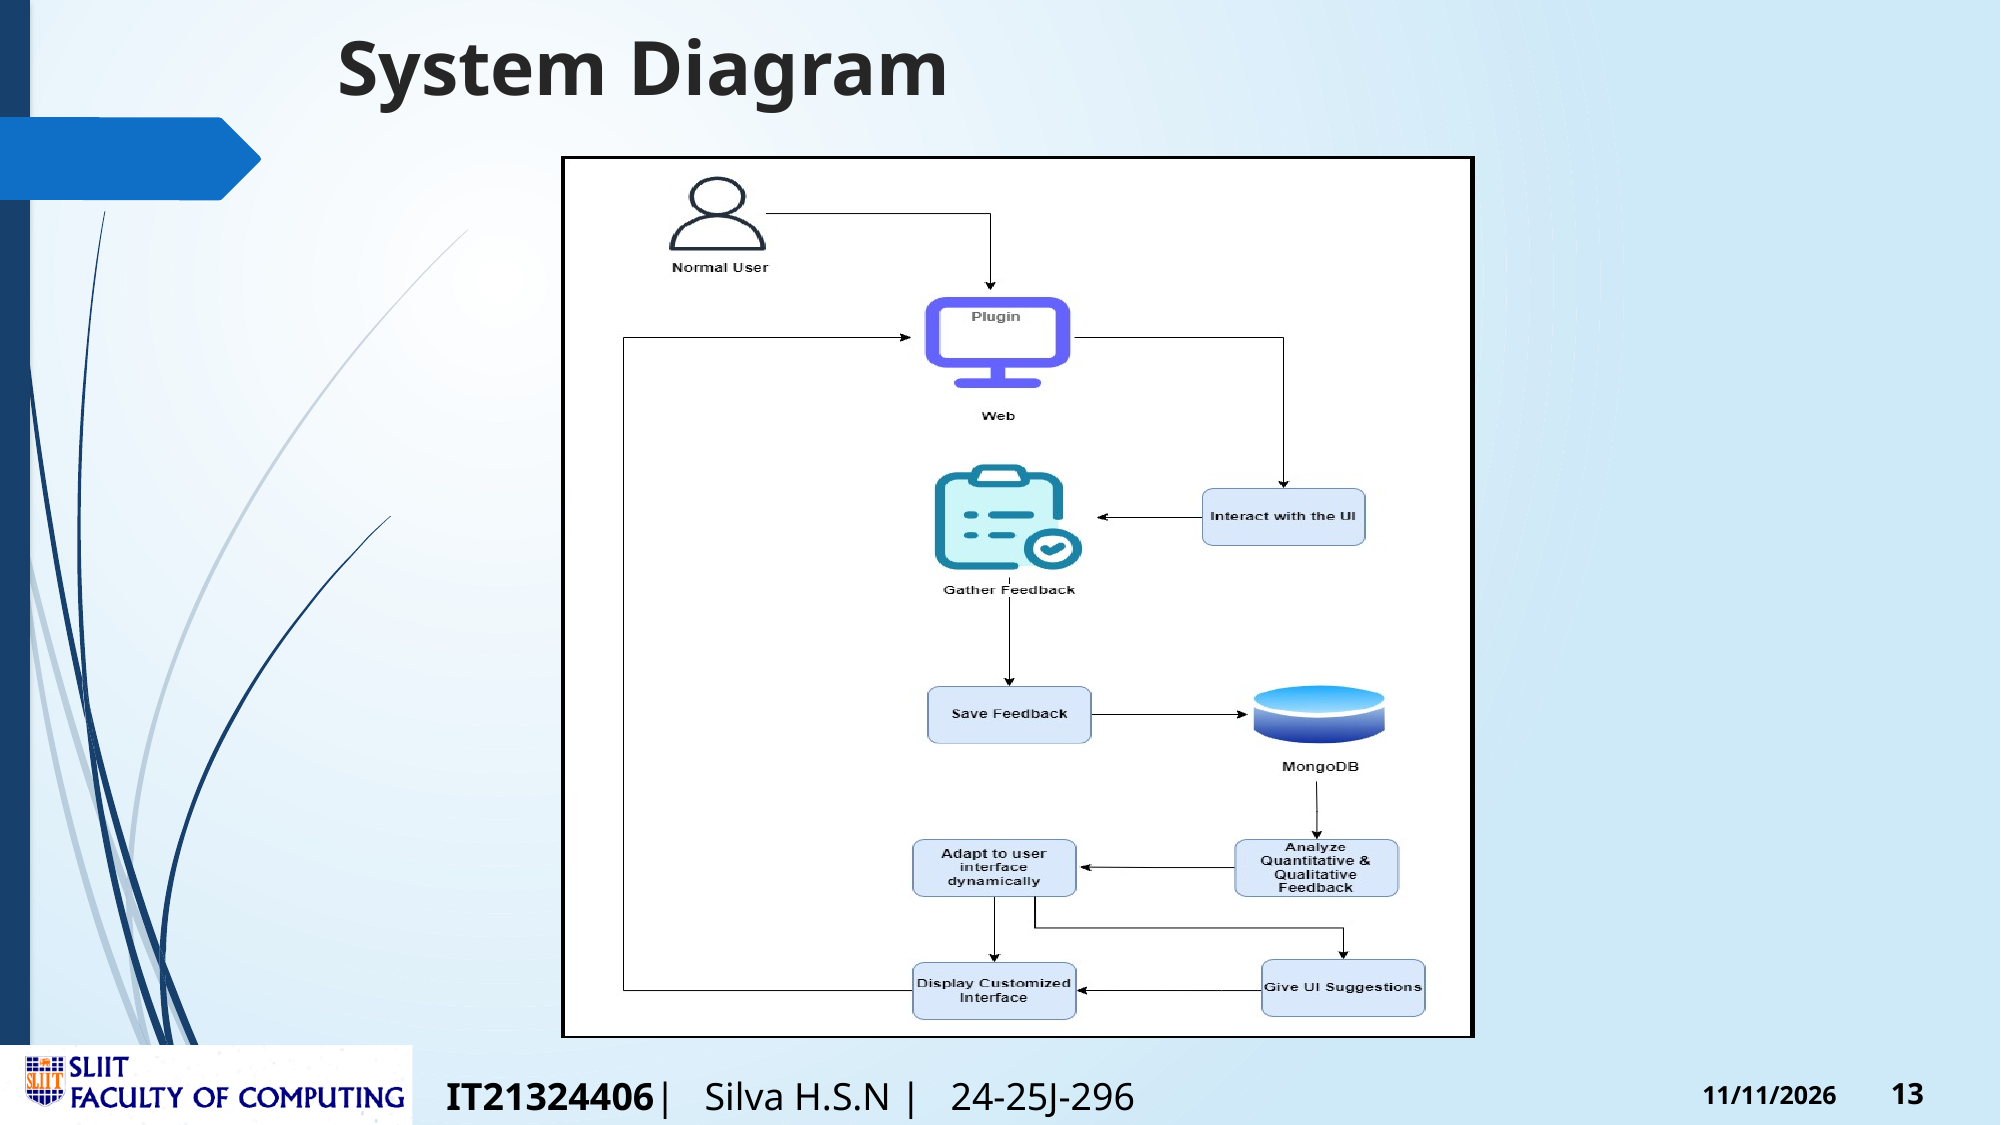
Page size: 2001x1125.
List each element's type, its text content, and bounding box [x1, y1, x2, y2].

title System Diagram [322, 12, 1550, 143]
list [560, 156, 1476, 1038]
picture [0, 1045, 413, 1125]
text_box IT21324406| Silva H.S.N | 24-25J-296 [430, 1064, 1551, 1125]
